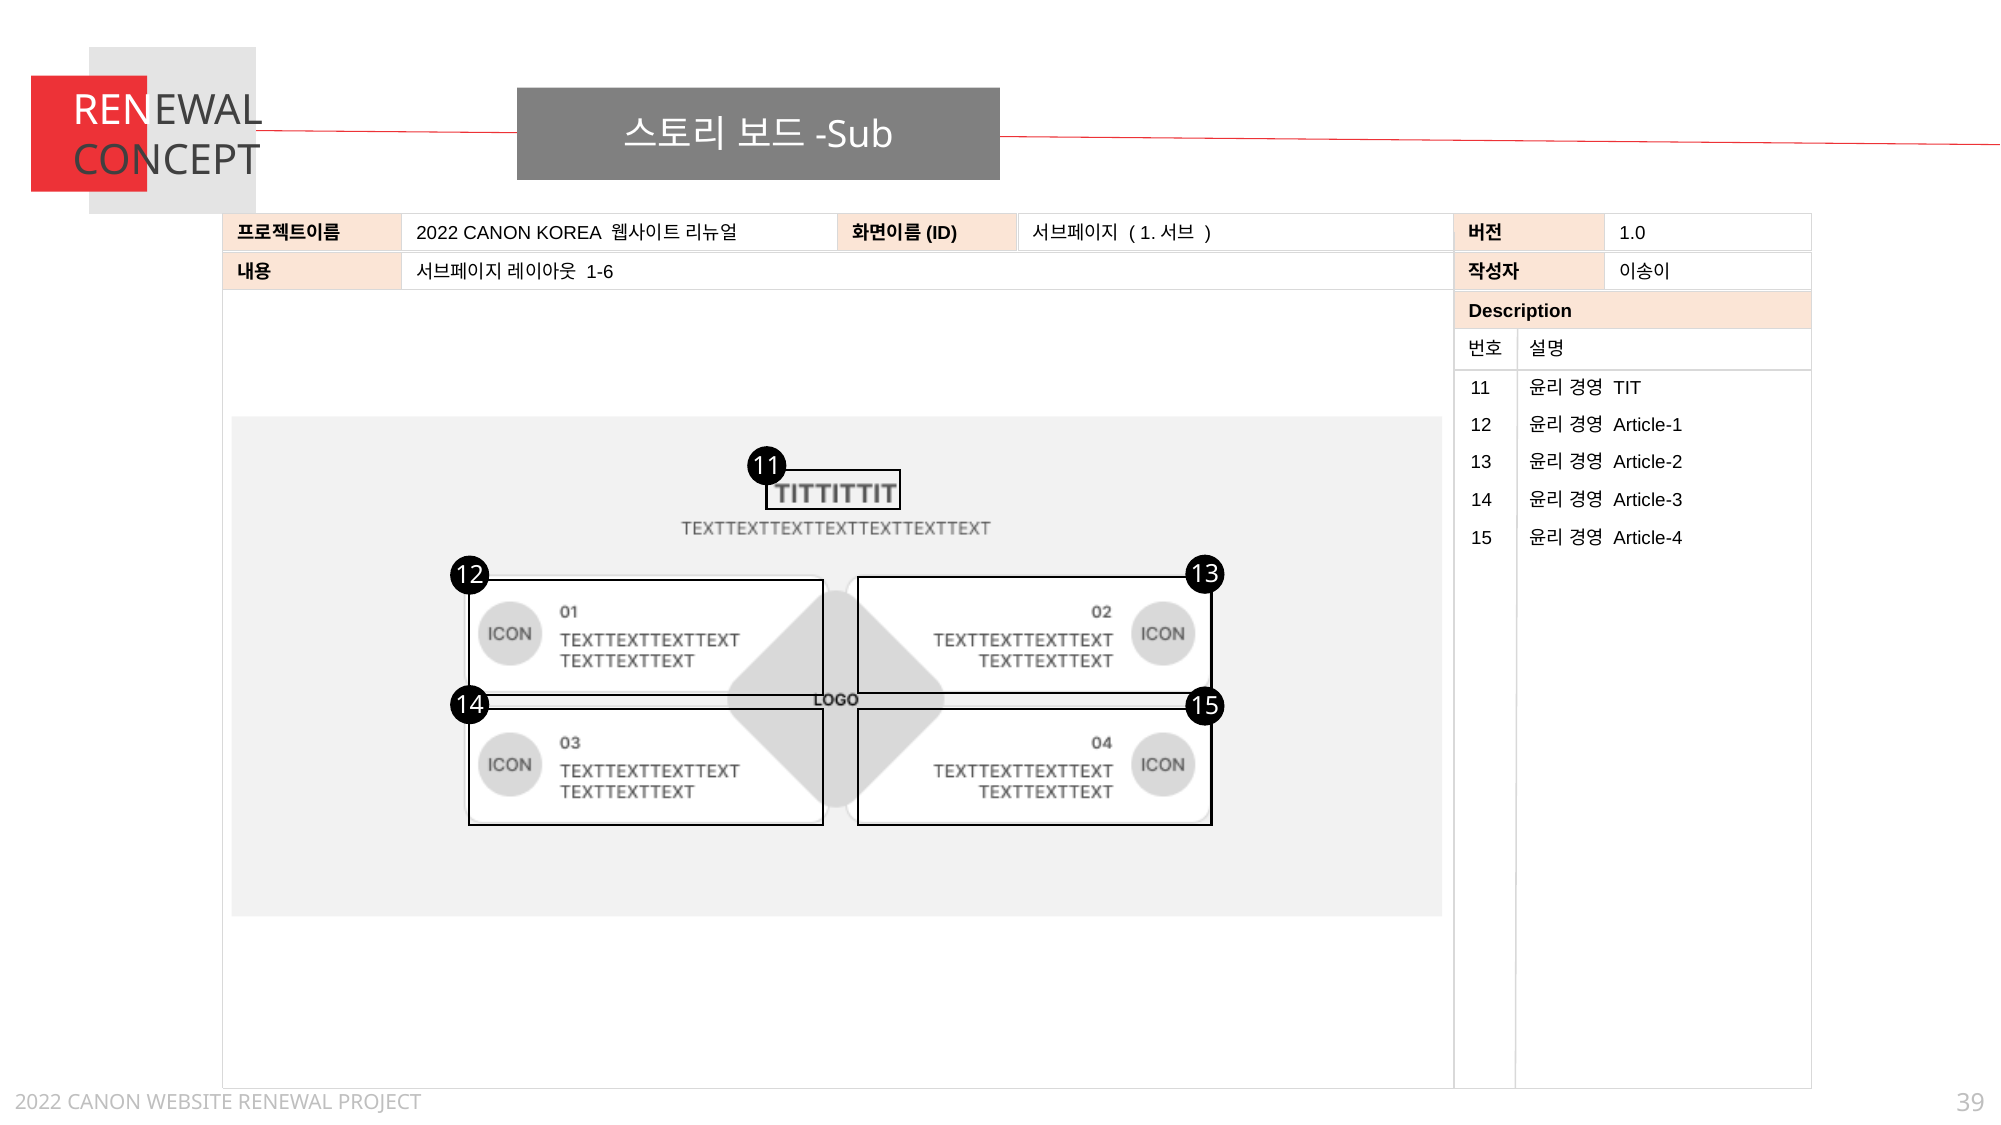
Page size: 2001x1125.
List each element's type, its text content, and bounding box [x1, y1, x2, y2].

text_box 설명 [1528, 329, 1811, 367]
text_box 번호 [1455, 329, 1515, 367]
text_box 2022 CANON KOREA 웹사이트 리뉴얼 [401, 213, 837, 251]
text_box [737, 441, 804, 488]
text_box 13 [1455, 442, 1514, 480]
text_box 스토리 보드-Sub [608, 102, 909, 162]
text_box 서브페이지 레이아웃 1-6 [401, 252, 1453, 290]
text_box 1.0 [1604, 213, 1812, 251]
text_box 11 [1455, 371, 1514, 405]
text_box 번호 [1519, 329, 1528, 367]
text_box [1175, 682, 1242, 728]
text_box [231, 340, 1443, 998]
text_box 윤리 경영 Article-1 [1518, 405, 1811, 442]
text_box Description [1455, 291, 1811, 329]
text_box 내용 [223, 252, 401, 290]
text_box 14 [1456, 480, 1514, 518]
slide_number 39 [1887, 1085, 2000, 1122]
text_box 윤리 경영 TIT [1519, 371, 1811, 405]
text_box 윤리 경영 Article-4 [1518, 517, 1811, 556]
text_box 이송이 [1604, 252, 1812, 290]
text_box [440, 551, 507, 597]
text_box RENEWAL CONCEPT [57, 75, 278, 191]
text_box [516, 87, 1001, 181]
text_box 작성자 [1455, 252, 1604, 290]
text_box 화면이름(ID) [837, 213, 1017, 251]
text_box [1175, 550, 1242, 596]
text_box 15 [1456, 518, 1514, 556]
text_box 12 [1455, 405, 1514, 442]
text_box 윤리 경영 Article-2 [1518, 442, 1811, 480]
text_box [440, 680, 507, 727]
text_box 서브페이지 ( 1.서브 ) [1018, 213, 1454, 251]
text_box 윤리 경영 Article-3 [1518, 480, 1811, 517]
text_box 프로젝트이름 [222, 213, 401, 251]
text_box 버전 [1454, 213, 1604, 251]
